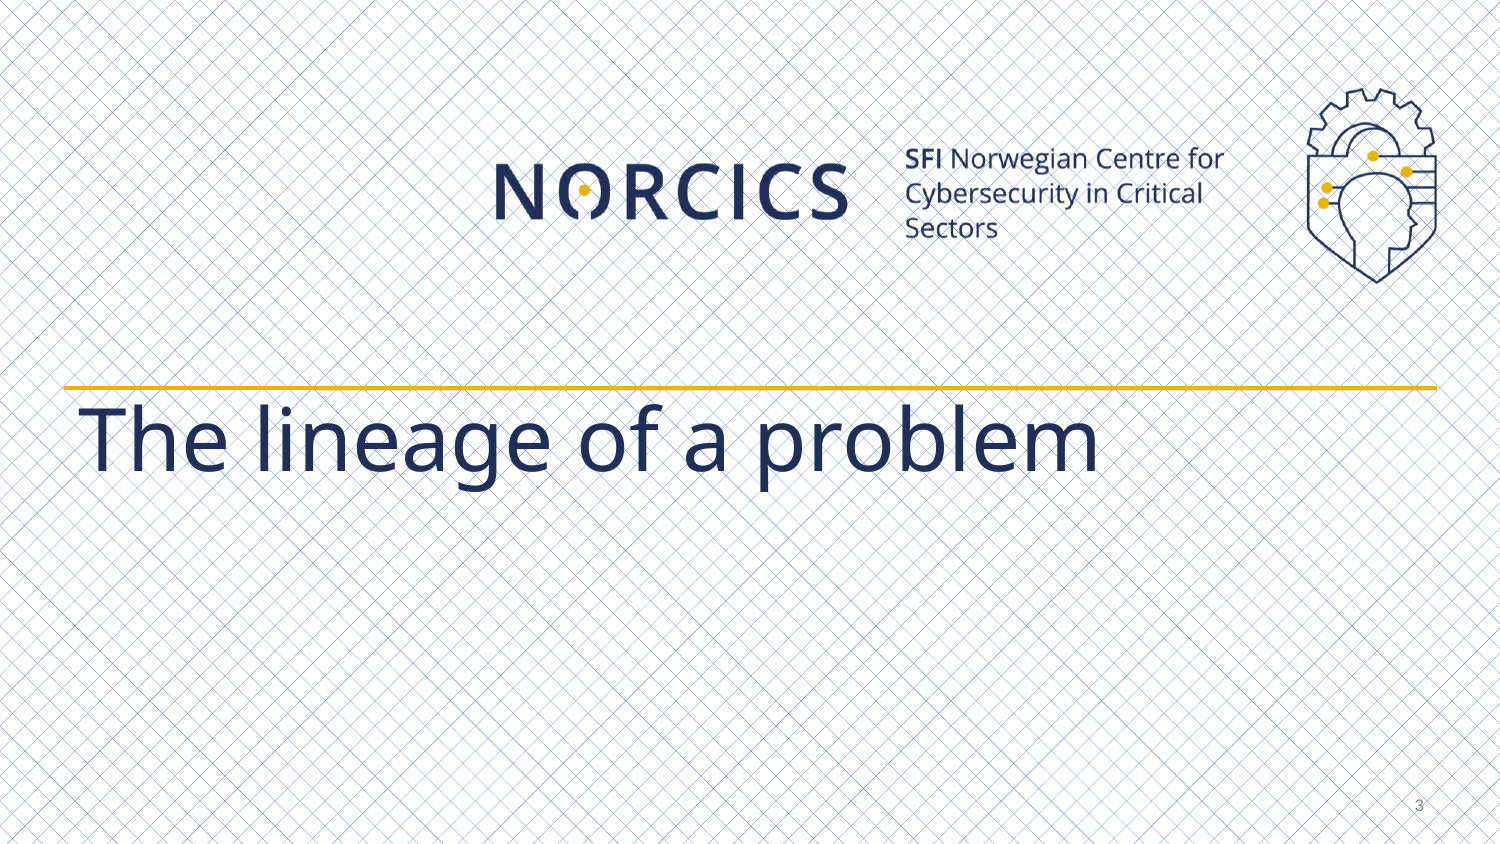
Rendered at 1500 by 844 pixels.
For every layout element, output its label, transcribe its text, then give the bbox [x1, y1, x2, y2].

picture [496, 88, 1437, 284]
slide_number 3 [1099, 782, 1437, 827]
title The lineage of a problem [63, 388, 1437, 607]
